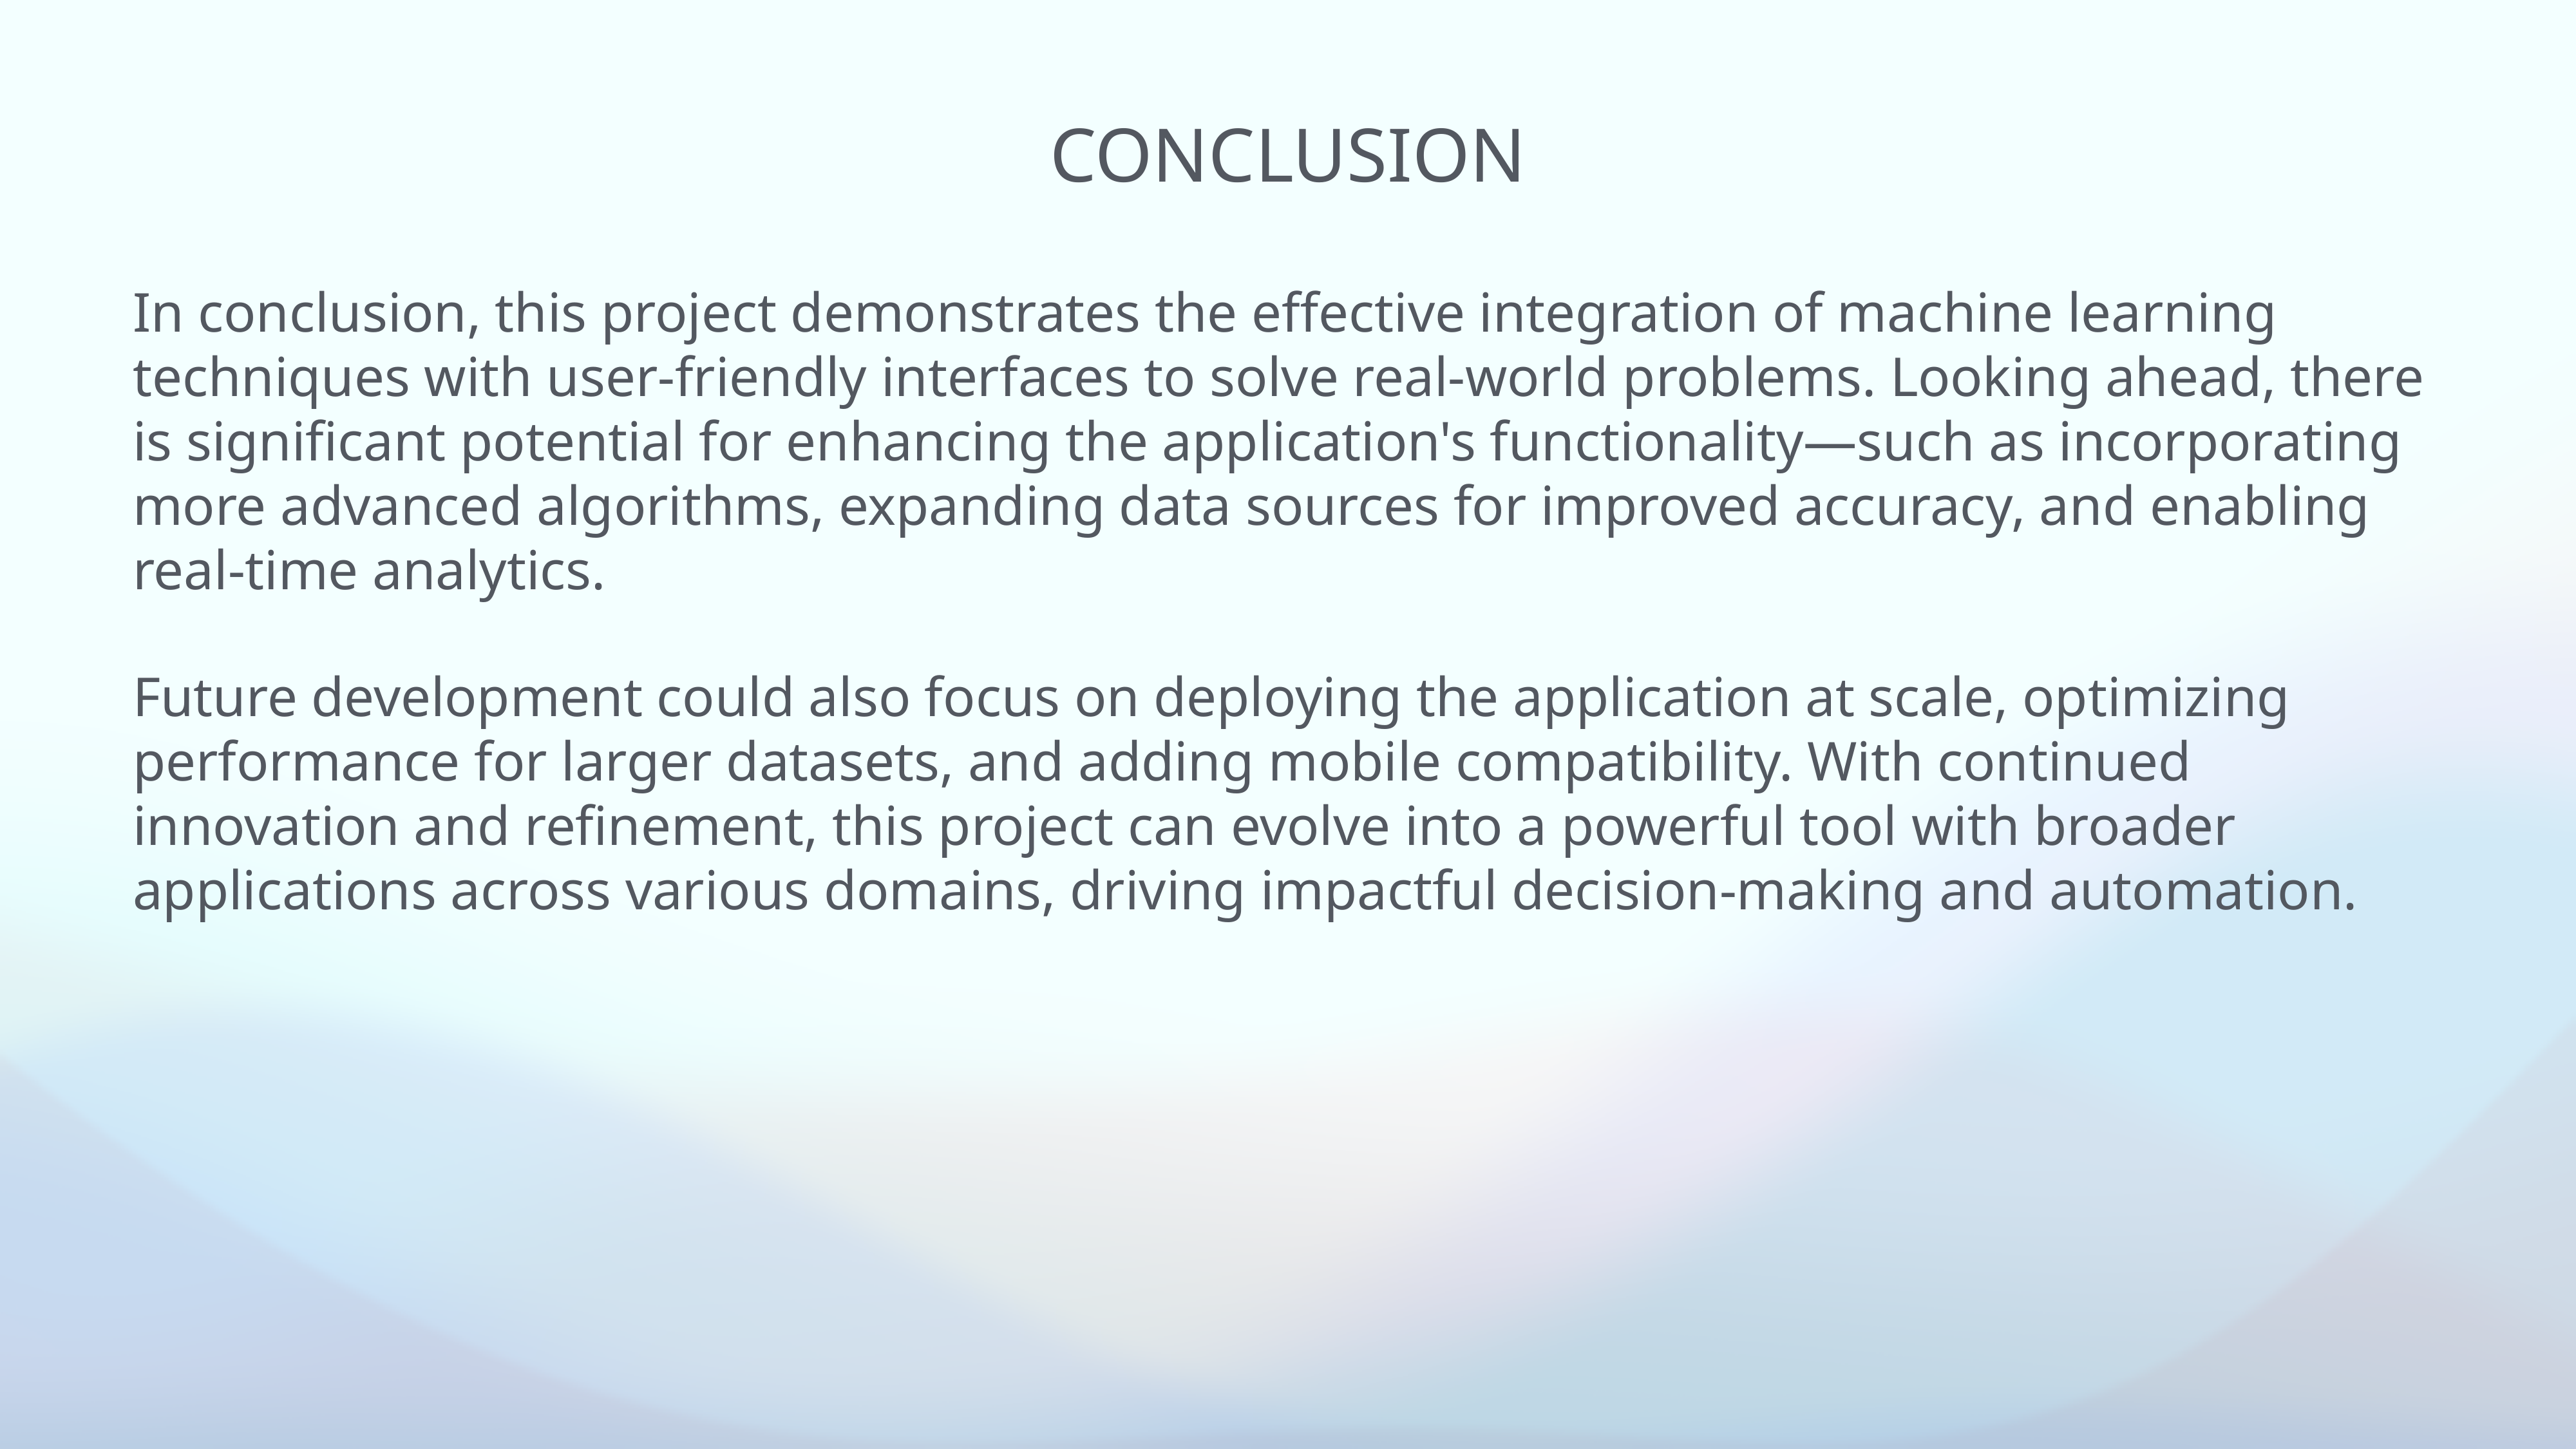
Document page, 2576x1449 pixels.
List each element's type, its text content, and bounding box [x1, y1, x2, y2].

list CONCLUSION [127, 102, 2449, 210]
list In conclusion, this project demonstrates the effective integration of machine learning techniques with user-friendly interfaces to solve real-world problems. Looking ahead, there is significant potential for enhancing the application's functionality—such as incorporating more advanced algorithms, expanding data sources for improved accuracy, and enabling real-time analytics. Future development could also focus on deploying the application at scale, optimizing performance for larger datasets, and adding mobile compatibility. With continued innovation and refinement, this project can evolve into a powerful tool with broader applications across various domains, driving impactful decision-making and automation. [127, 272, 2449, 1321]
picture [0, 0, 2576, 1449]
